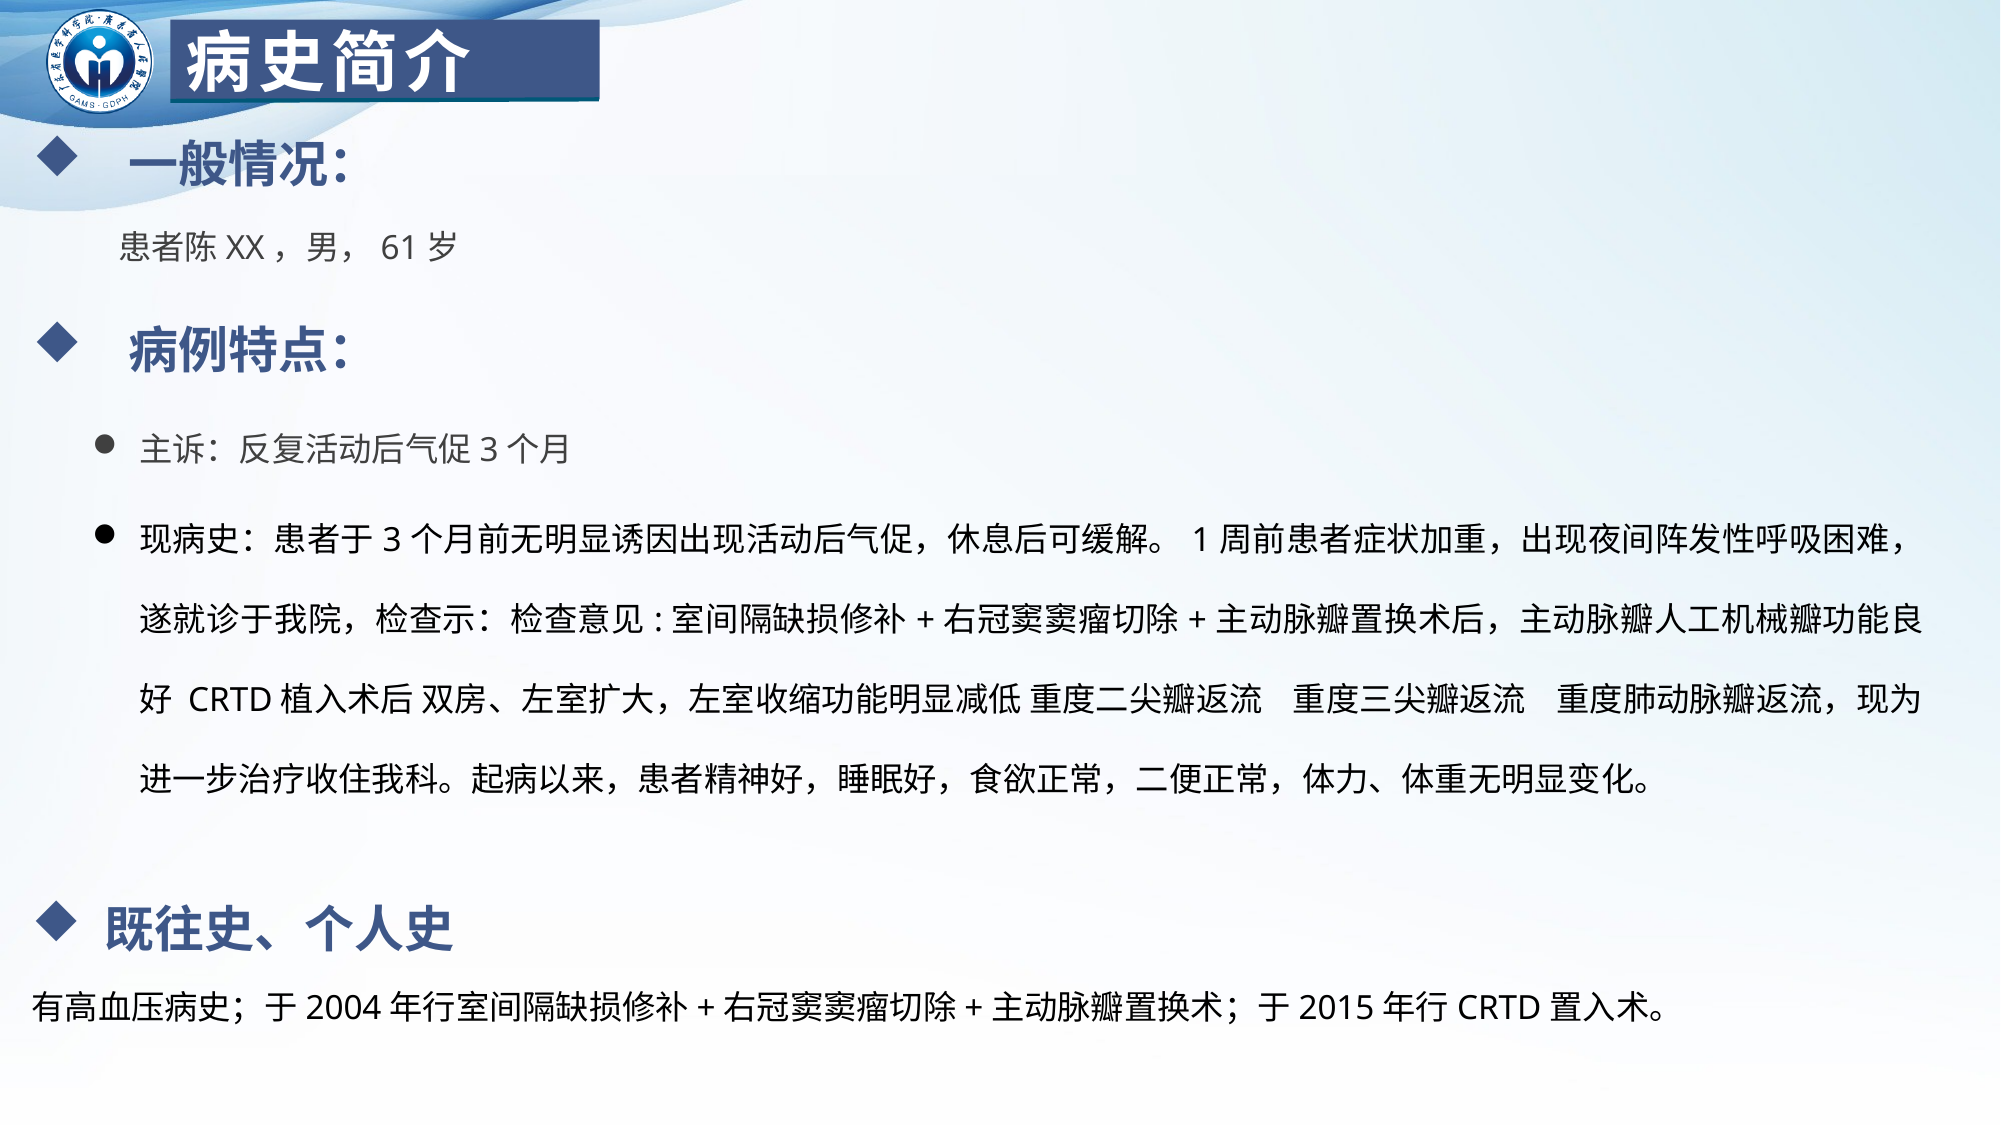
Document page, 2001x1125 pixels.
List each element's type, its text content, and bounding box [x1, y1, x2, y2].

list 一般情况： 患者陈XX，男，61岁 病例特点： 主诉：反复活动后气促3个月 现病史：患者于3个月前无明显诱因出现活动后气促，休息后可缓解。1周前患者症状加重，出现夜间阵发性呼吸困难，遂就诊于我院，检查示：检查意见:室间隔缺损修补+右冠窦窦瘤切除+主动脉瓣置换术后，主动脉瓣人工机械瓣功能良好 CRTD植入术后 双房、左室扩大，左室收缩功能明显减低 重度二尖瓣返流 重度三尖瓣返流 重度肺动脉瓣返流，现为进一步治疗收住我科。起病以来，患者精神好，睡眠好，食欲正常，二便正常，体力、体重无明显变化。 [17, 112, 1940, 1112]
picture [0, 0, 2001, 1125]
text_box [170, 19, 600, 101]
text_box 既往史、个人史 有高血压病史；于2004年行室间隔缺损修补+右冠窦窦瘤切除+主动脉瓣置换术；于2015年行CRTD置入术。 [16, 797, 1939, 1088]
